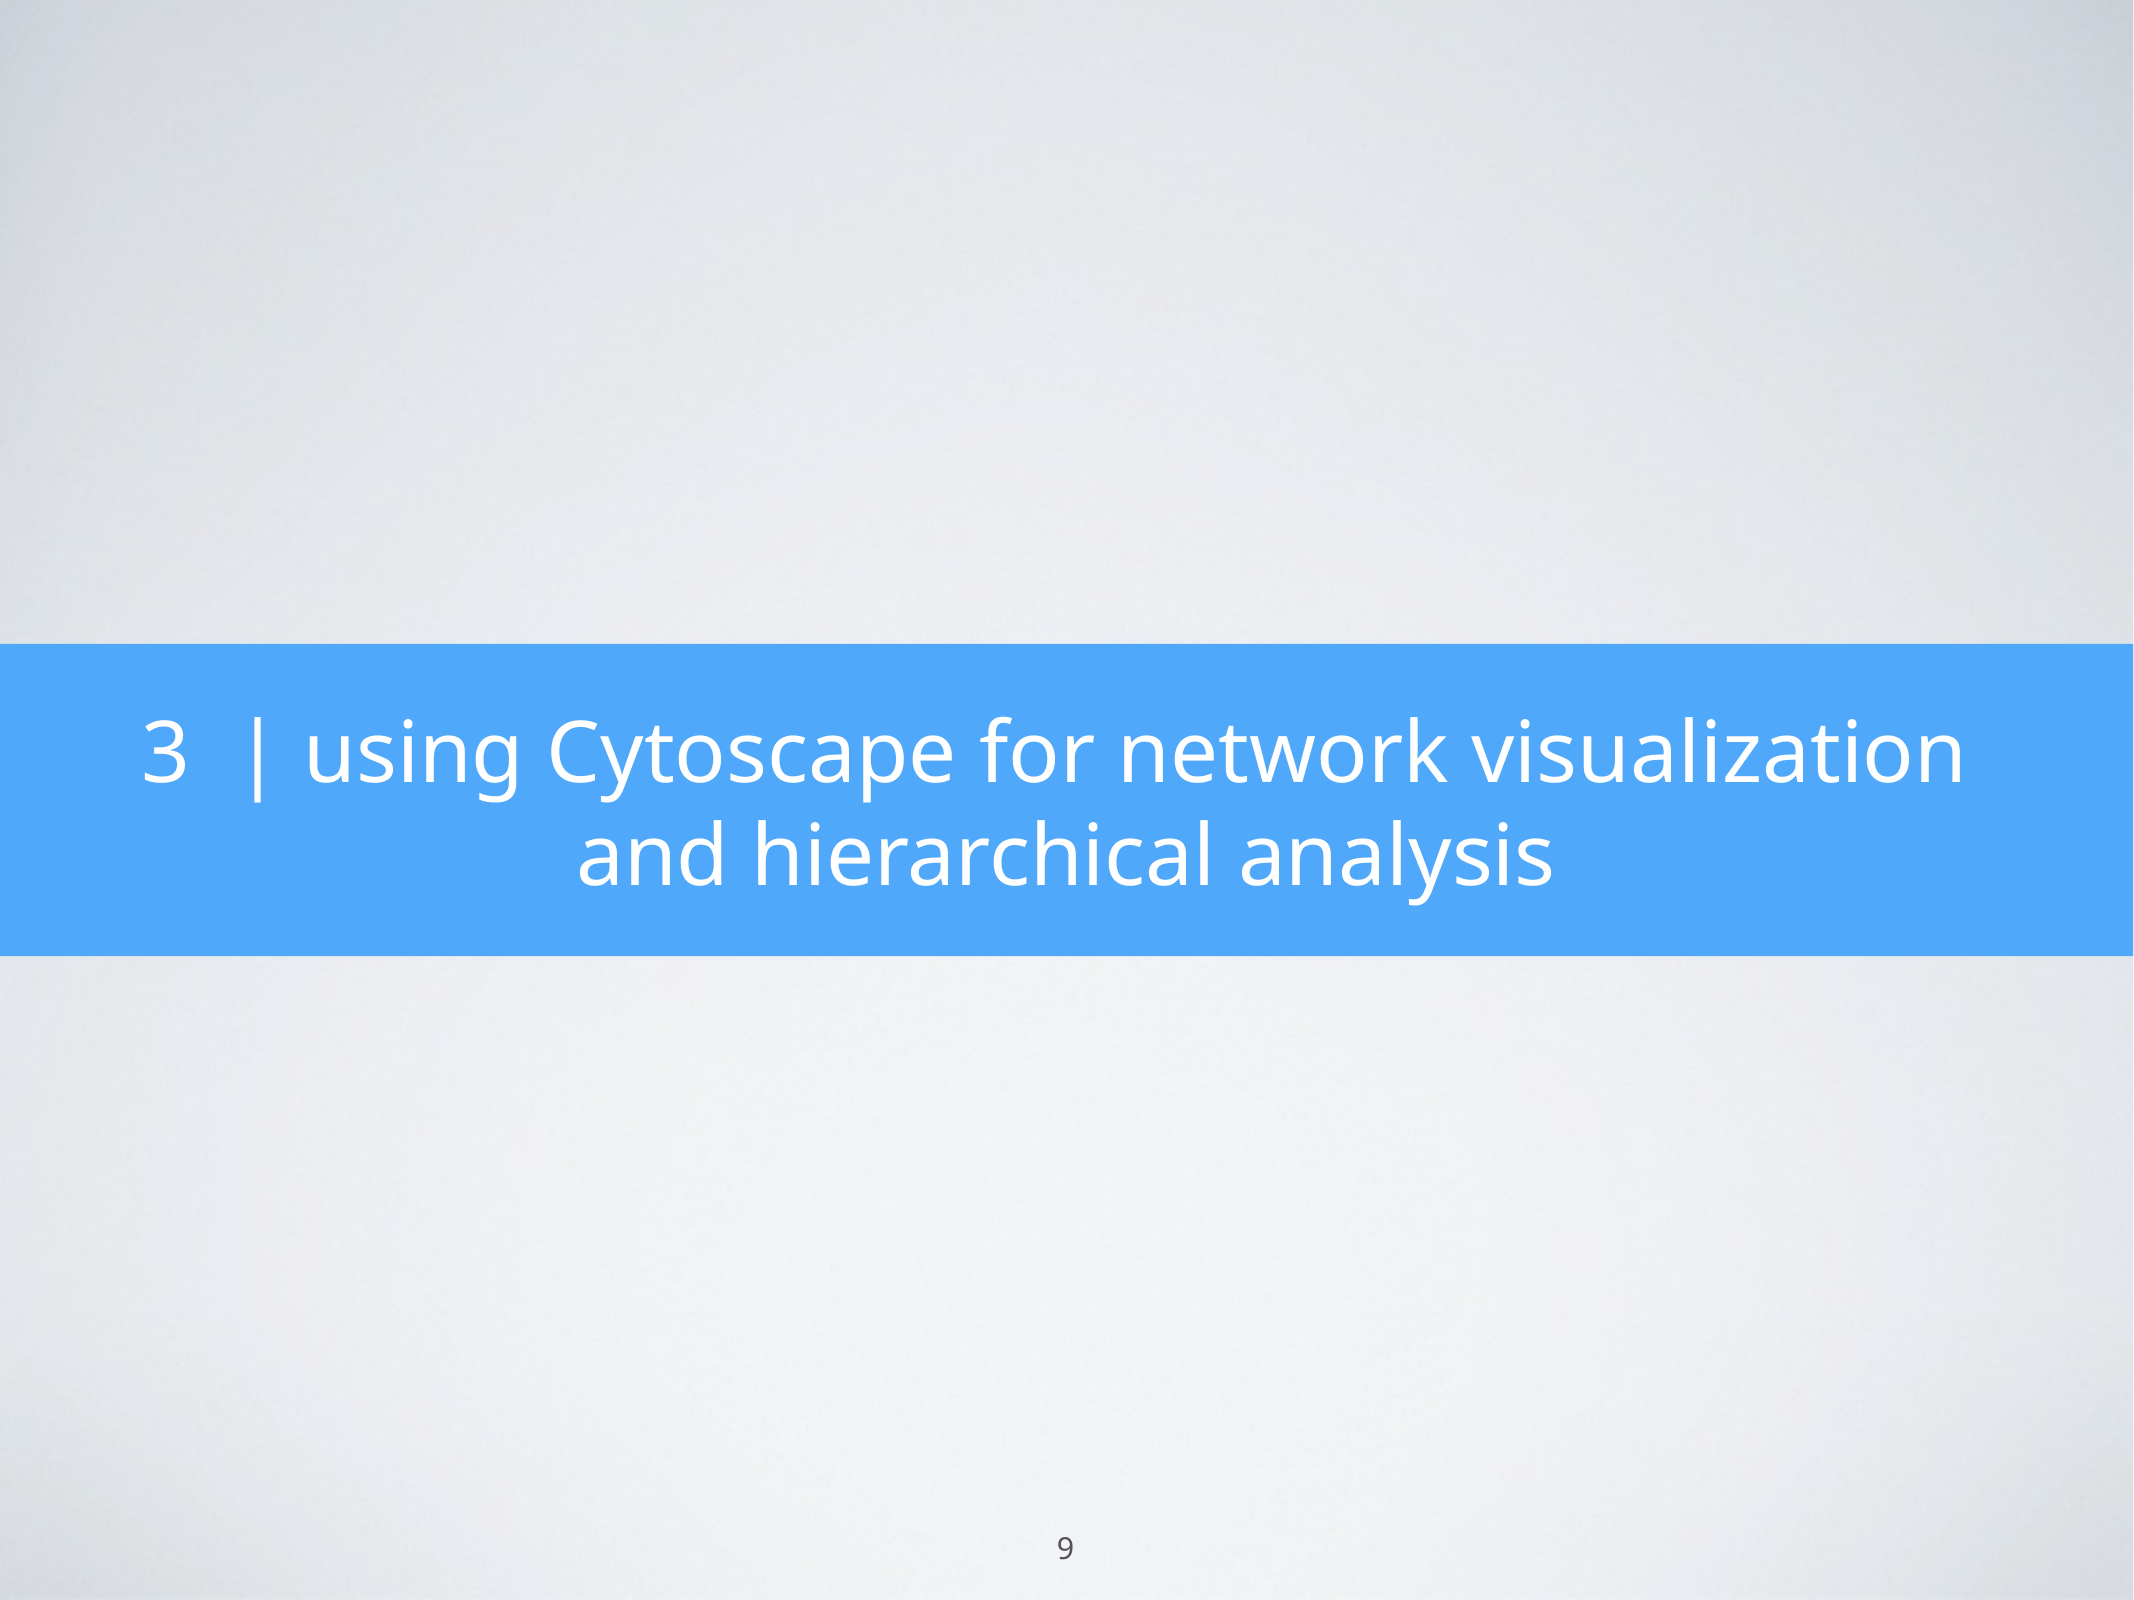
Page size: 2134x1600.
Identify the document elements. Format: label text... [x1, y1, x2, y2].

picture [0, 957, 2134, 1600]
picture [0, 0, 2134, 643]
slide_number 9 [1036, 1520, 1095, 1580]
title 3 | using Cytoscape for network visualization and hierarchical analysis [0, 643, 2134, 957]
